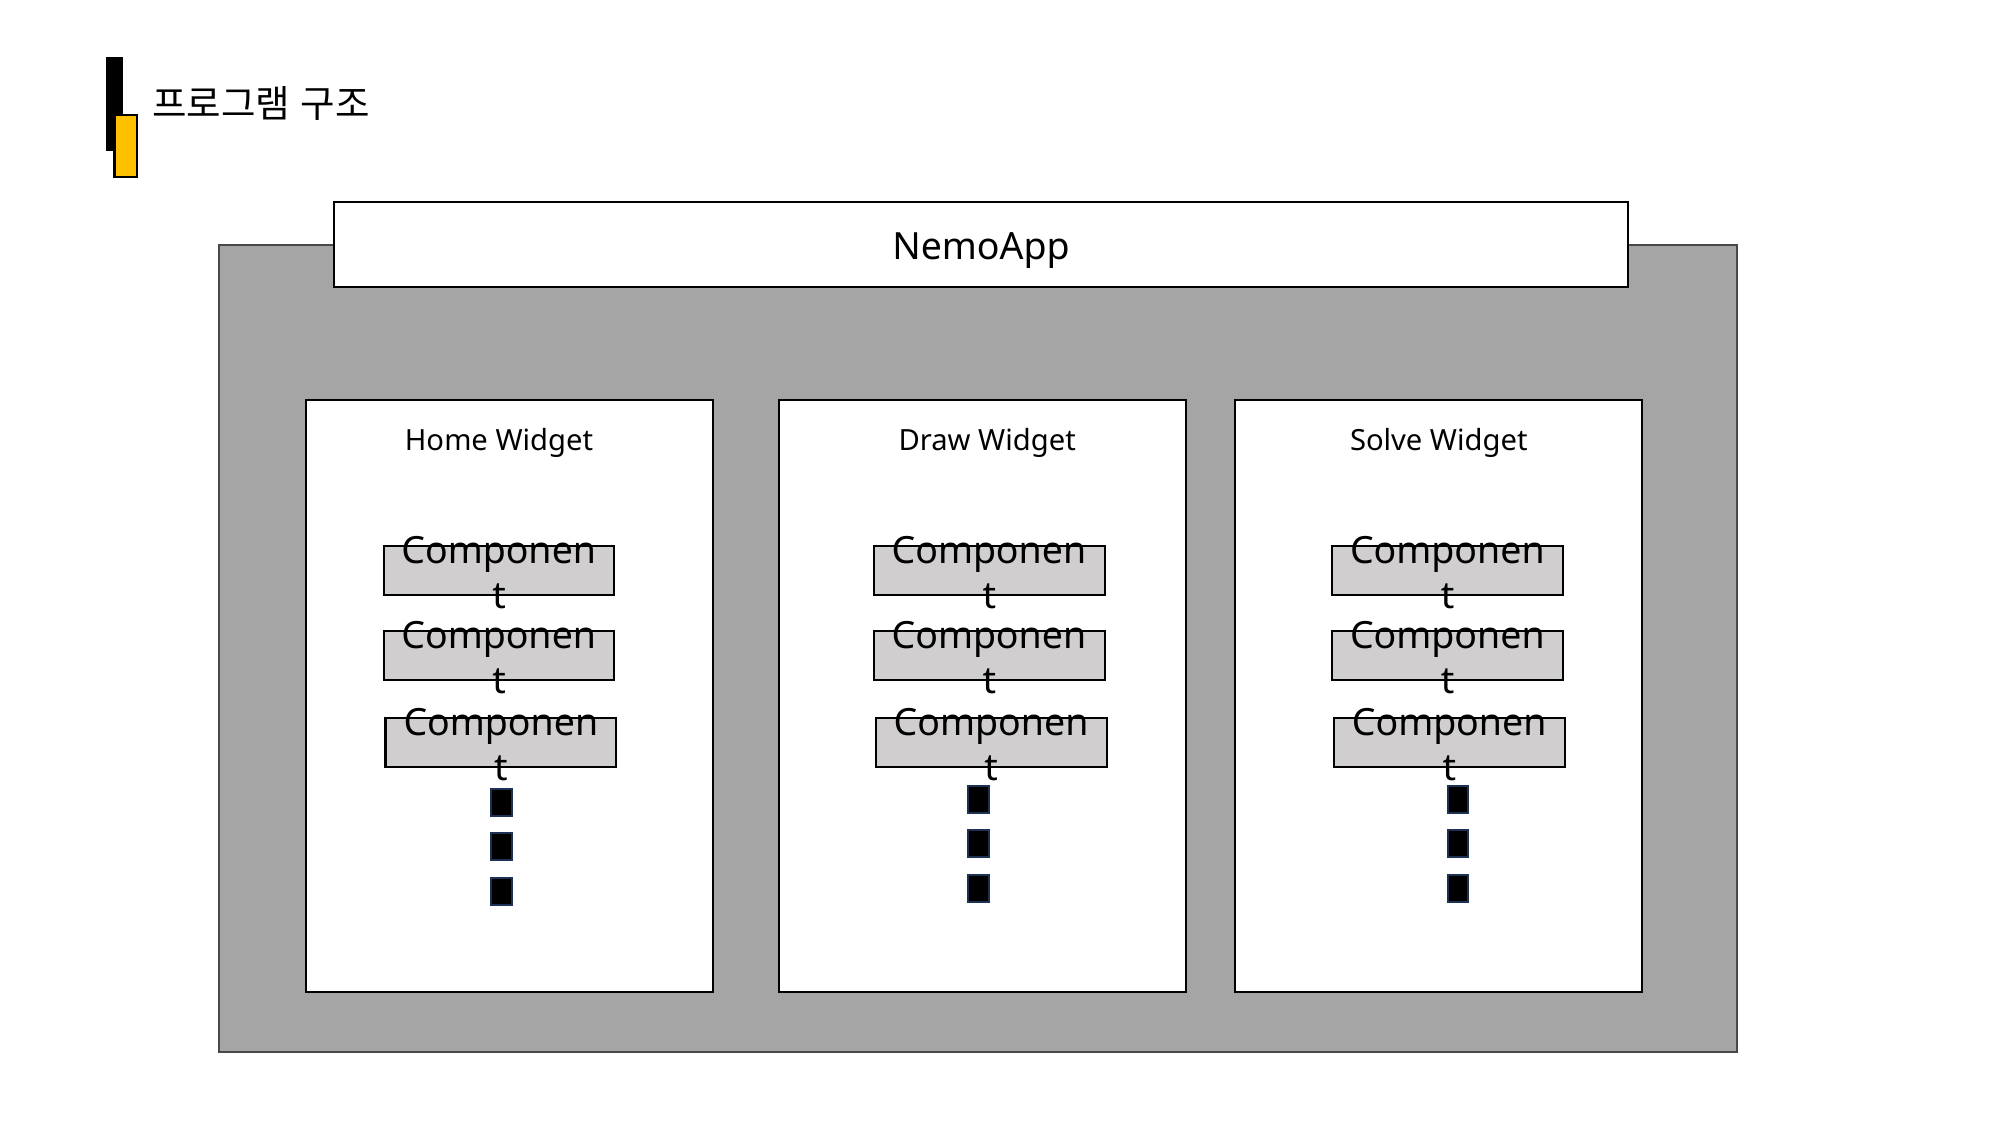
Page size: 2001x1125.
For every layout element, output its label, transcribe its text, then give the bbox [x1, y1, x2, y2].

text_box [113, 114, 138, 178]
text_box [219, 201, 1738, 1053]
text_box [106, 57, 123, 151]
text_box 프로그램 구조 [137, 72, 528, 133]
